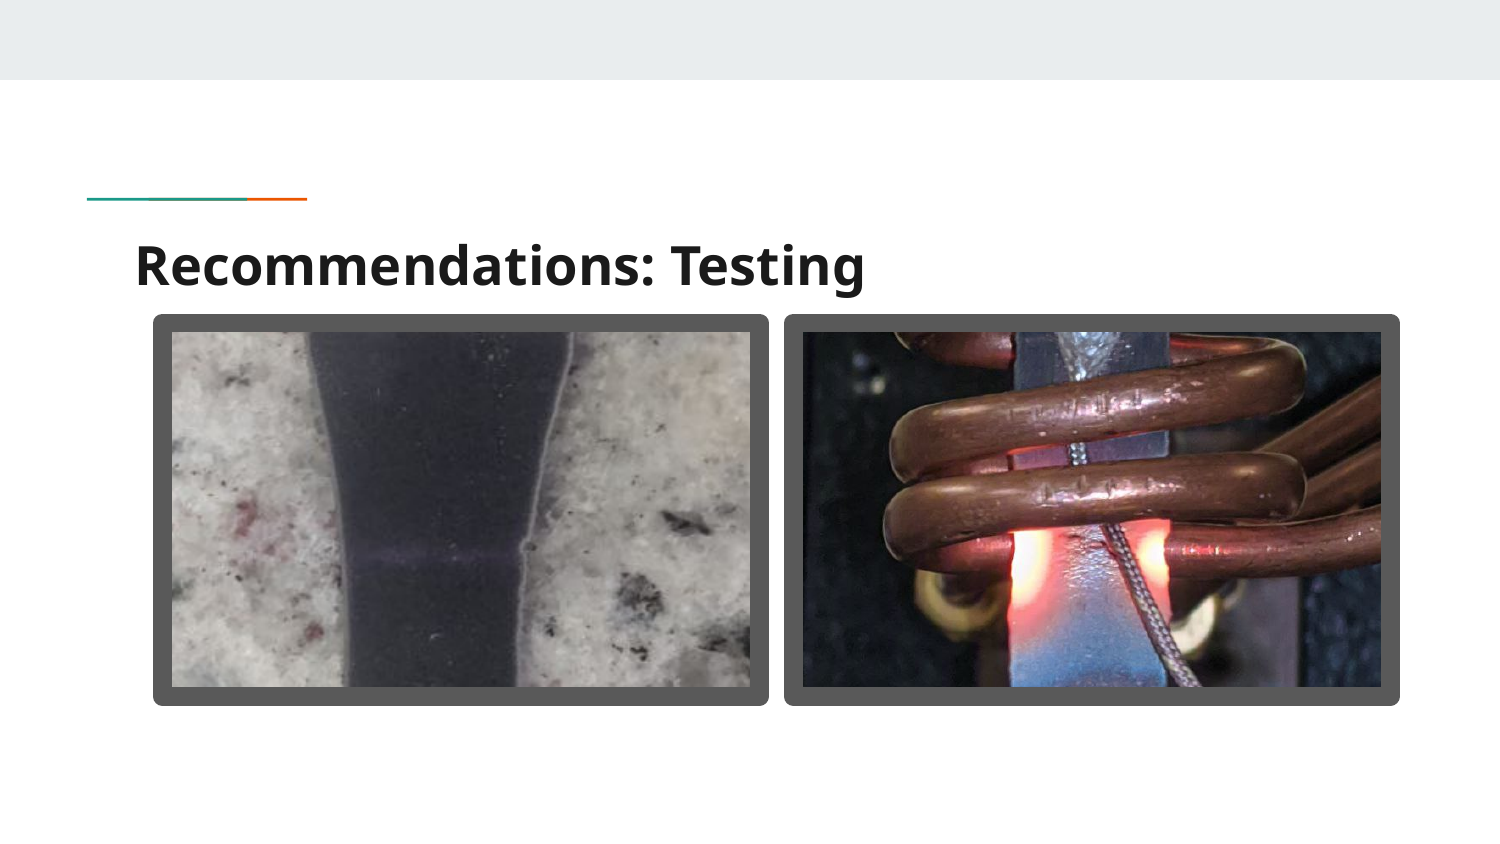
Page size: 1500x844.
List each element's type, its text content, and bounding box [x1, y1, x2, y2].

picture [802, 332, 1382, 688]
picture [171, 332, 751, 688]
title Recommendations: Testing [119, 216, 1381, 305]
